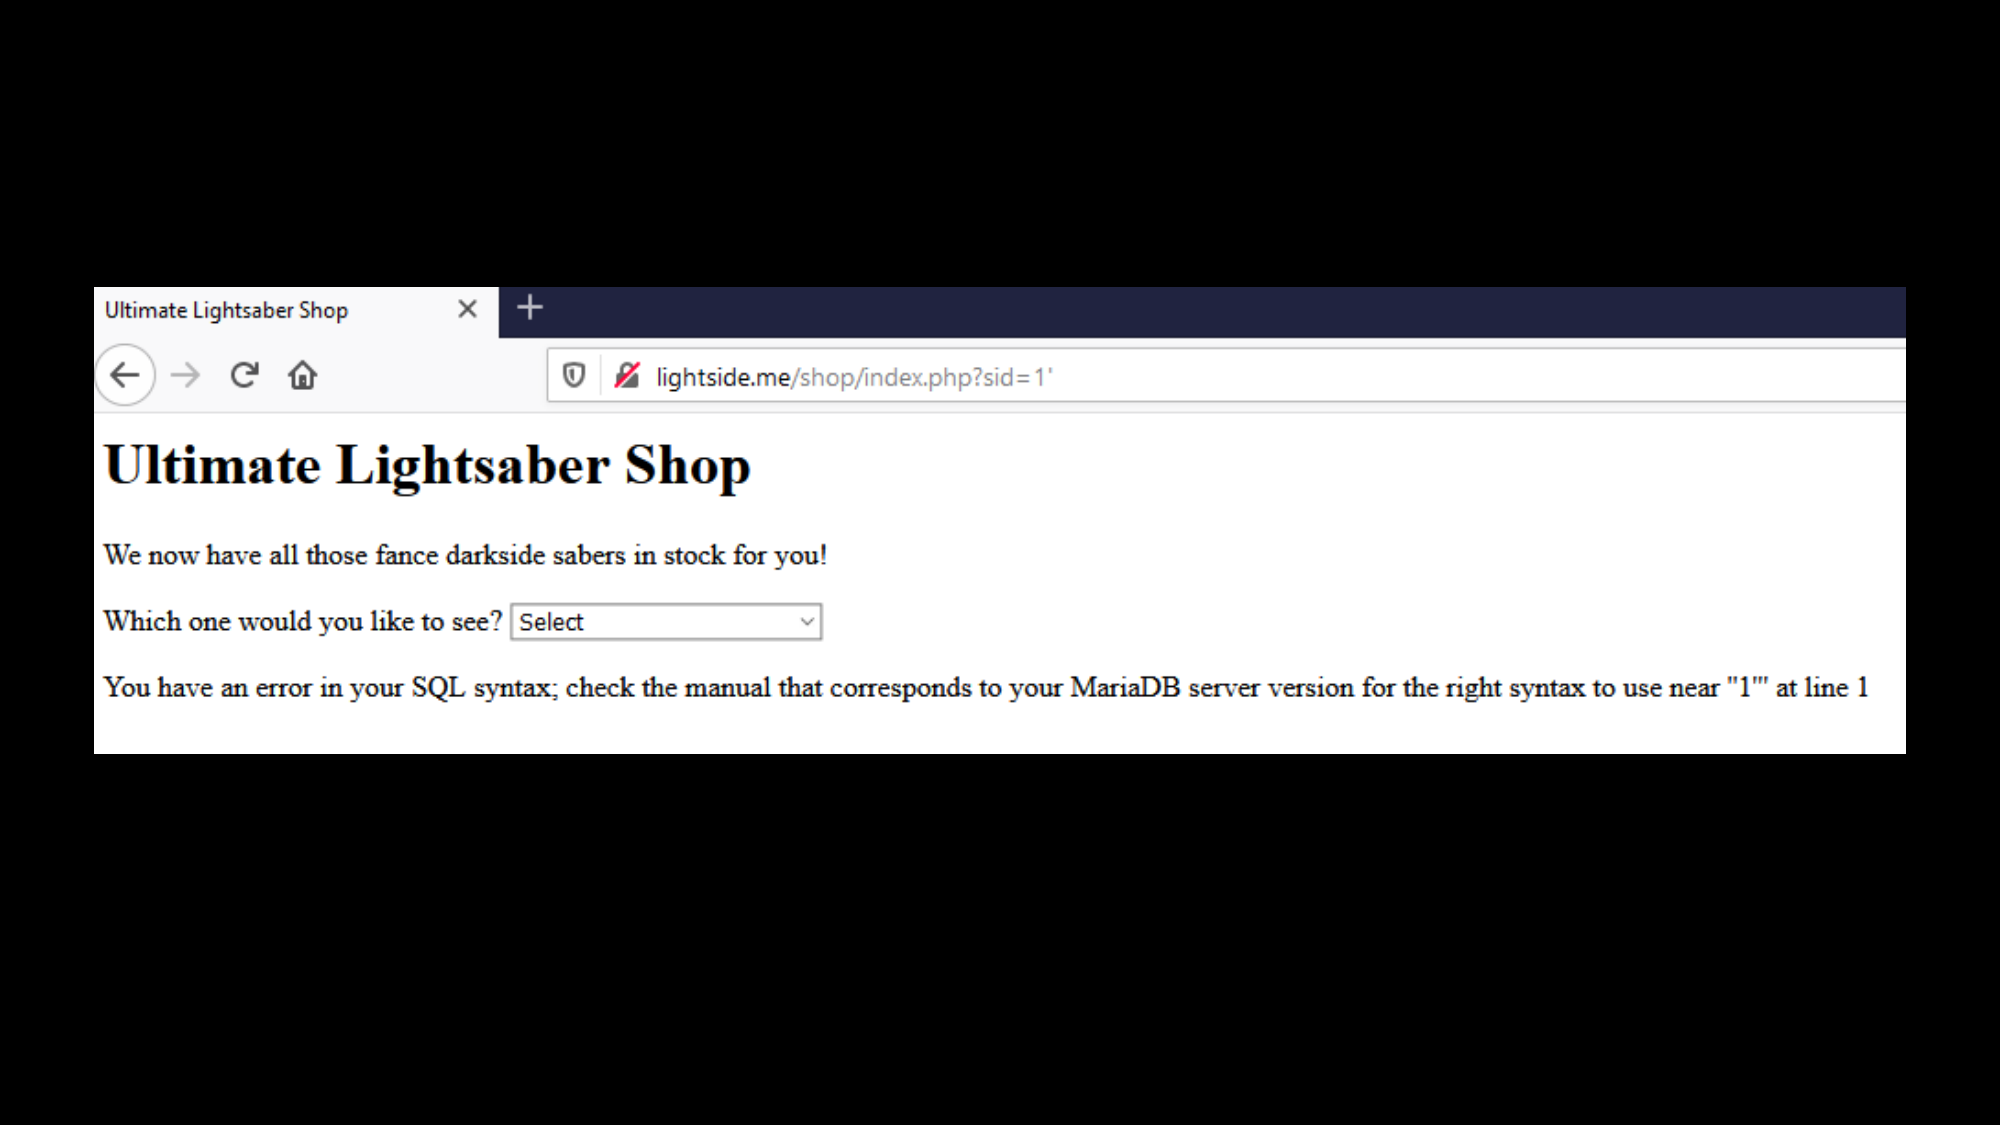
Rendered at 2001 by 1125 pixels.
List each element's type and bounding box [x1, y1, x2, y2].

picture [94, 287, 1906, 754]
